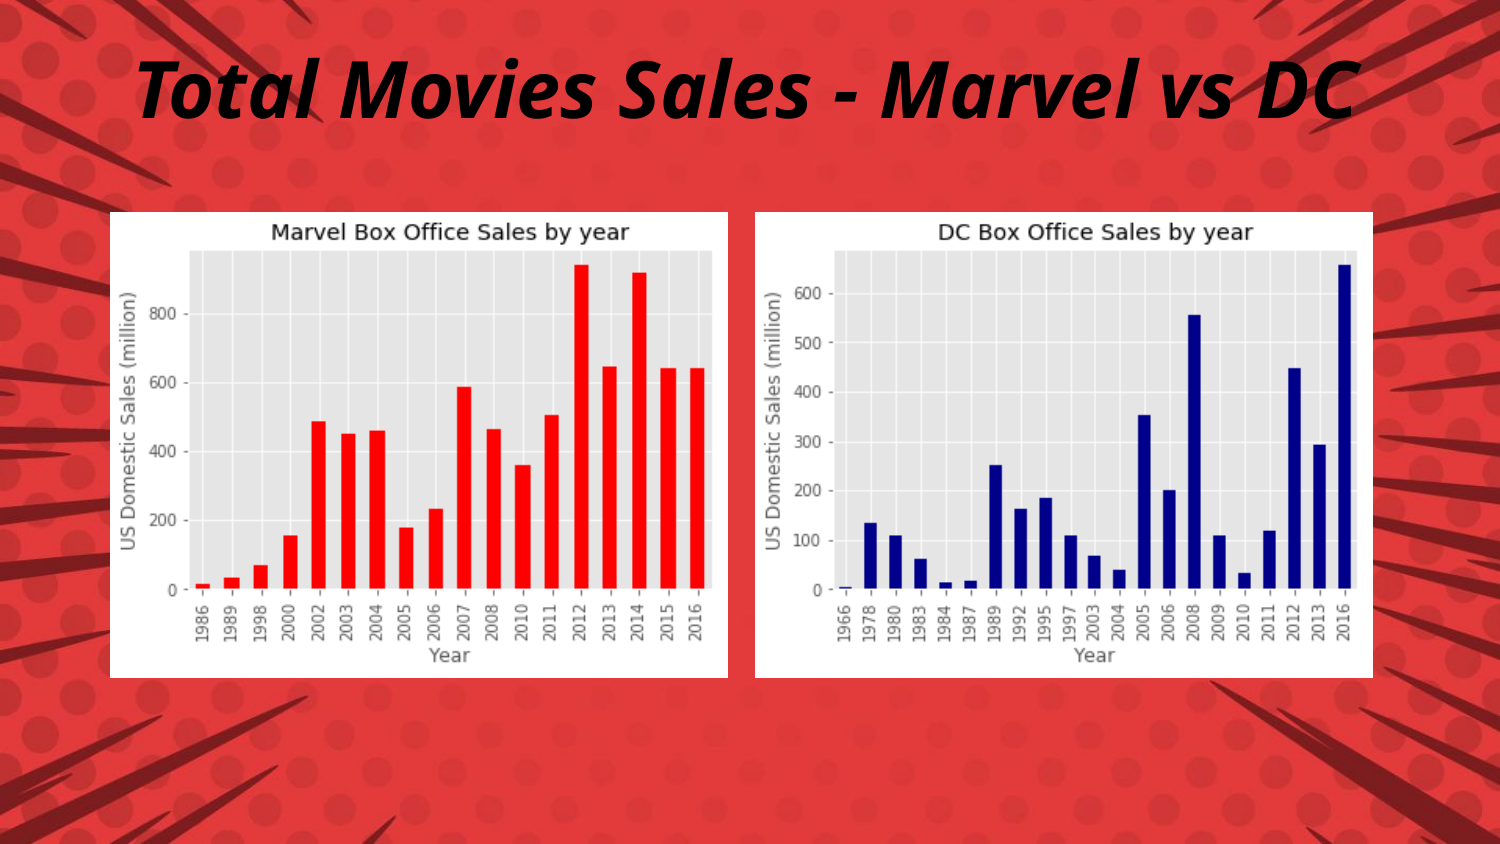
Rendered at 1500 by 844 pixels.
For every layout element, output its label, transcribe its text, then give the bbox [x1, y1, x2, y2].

picture [0, 0, 1500, 844]
text_box Total Movies Sales - Marvel vs DC [62, 24, 1430, 119]
